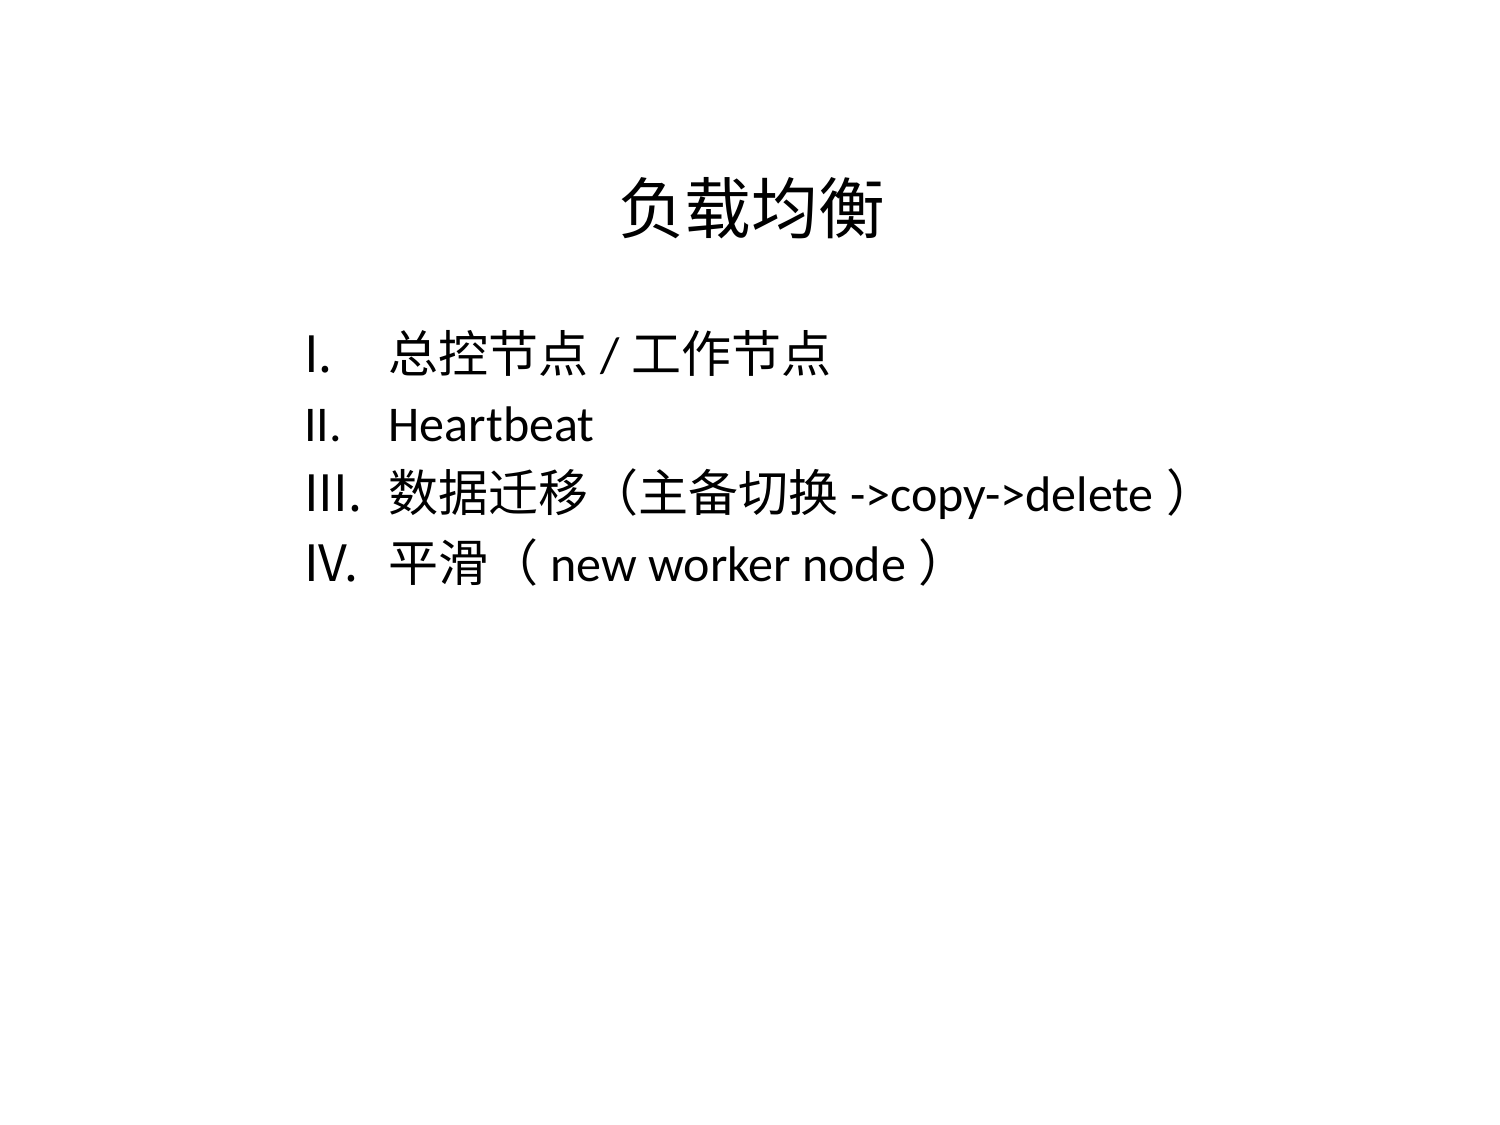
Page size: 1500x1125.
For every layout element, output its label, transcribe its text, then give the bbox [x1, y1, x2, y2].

list 总控节点/工作节点 Heartbeat 数据迁移（主备切换->copy->delete） 平滑（new worker node） [289, 314, 1500, 1057]
title 负载均衡 [76, 113, 1427, 302]
